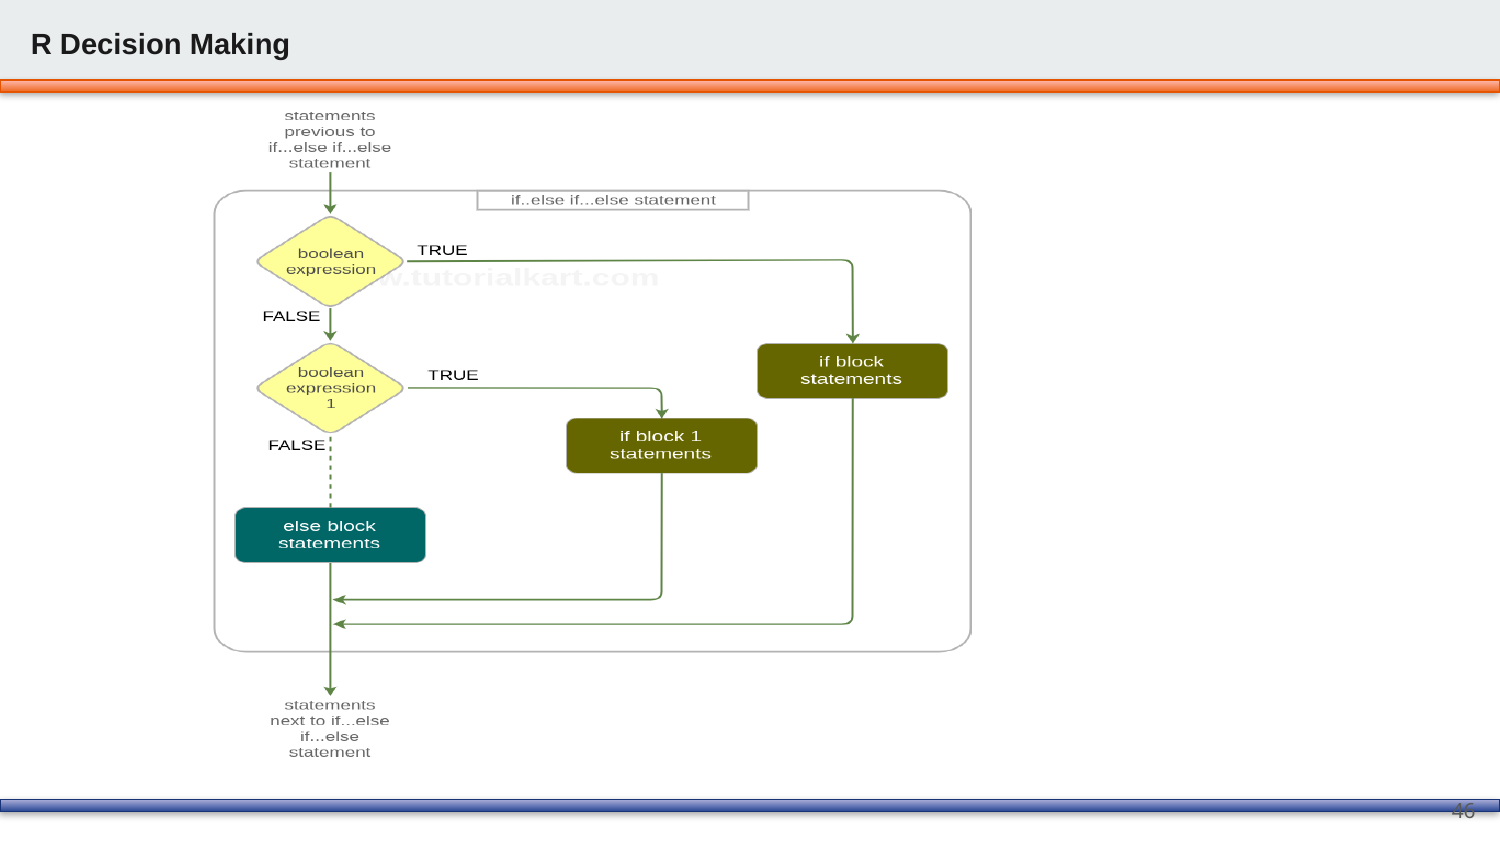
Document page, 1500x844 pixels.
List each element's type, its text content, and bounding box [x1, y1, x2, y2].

slide_number 46 [1400, 779, 1491, 844]
text_box R Decision Making [16, 18, 774, 68]
picture [213, 105, 972, 761]
